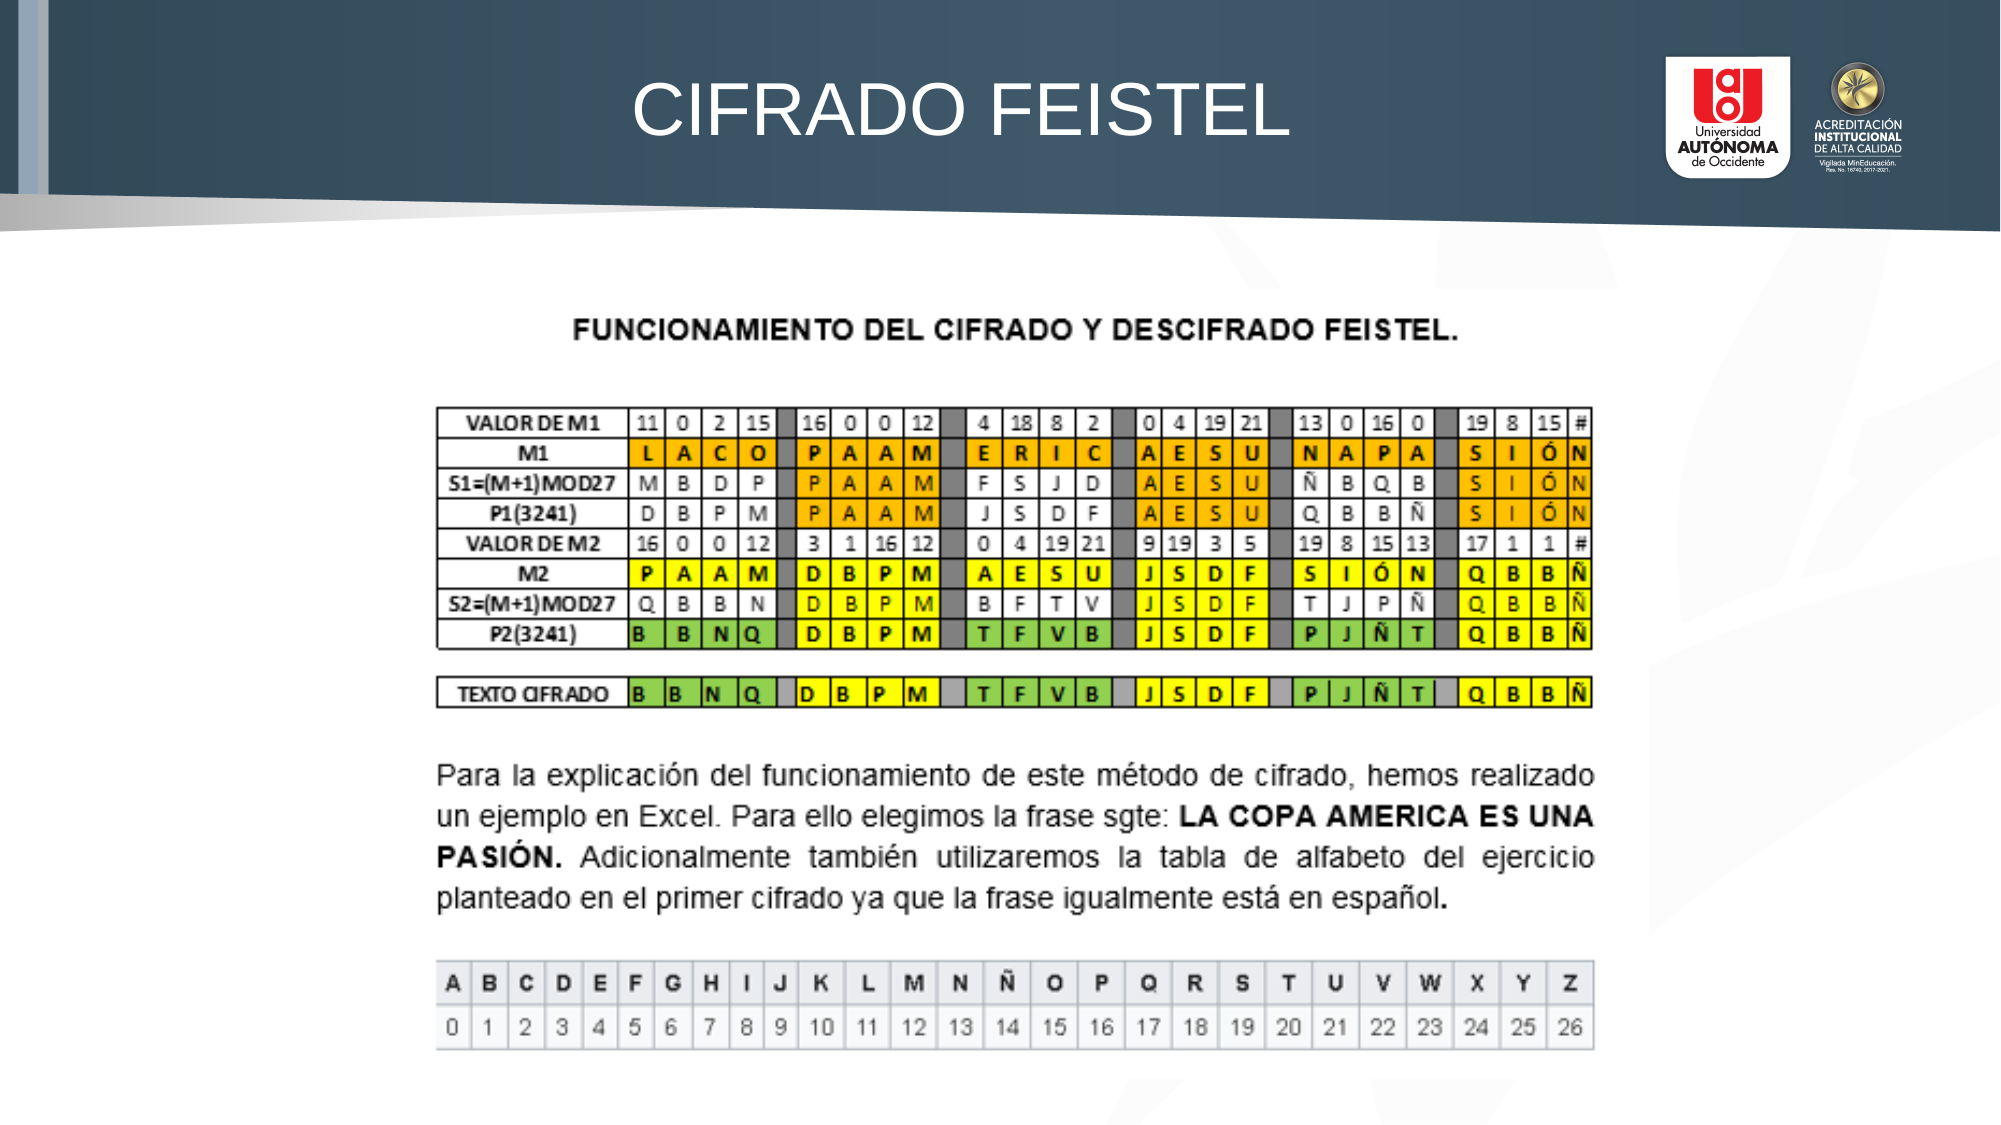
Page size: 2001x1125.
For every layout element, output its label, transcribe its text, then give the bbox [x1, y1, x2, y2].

picture [0, 0, 2001, 1125]
title CIFRADO FEISTEL [589, 63, 1335, 172]
